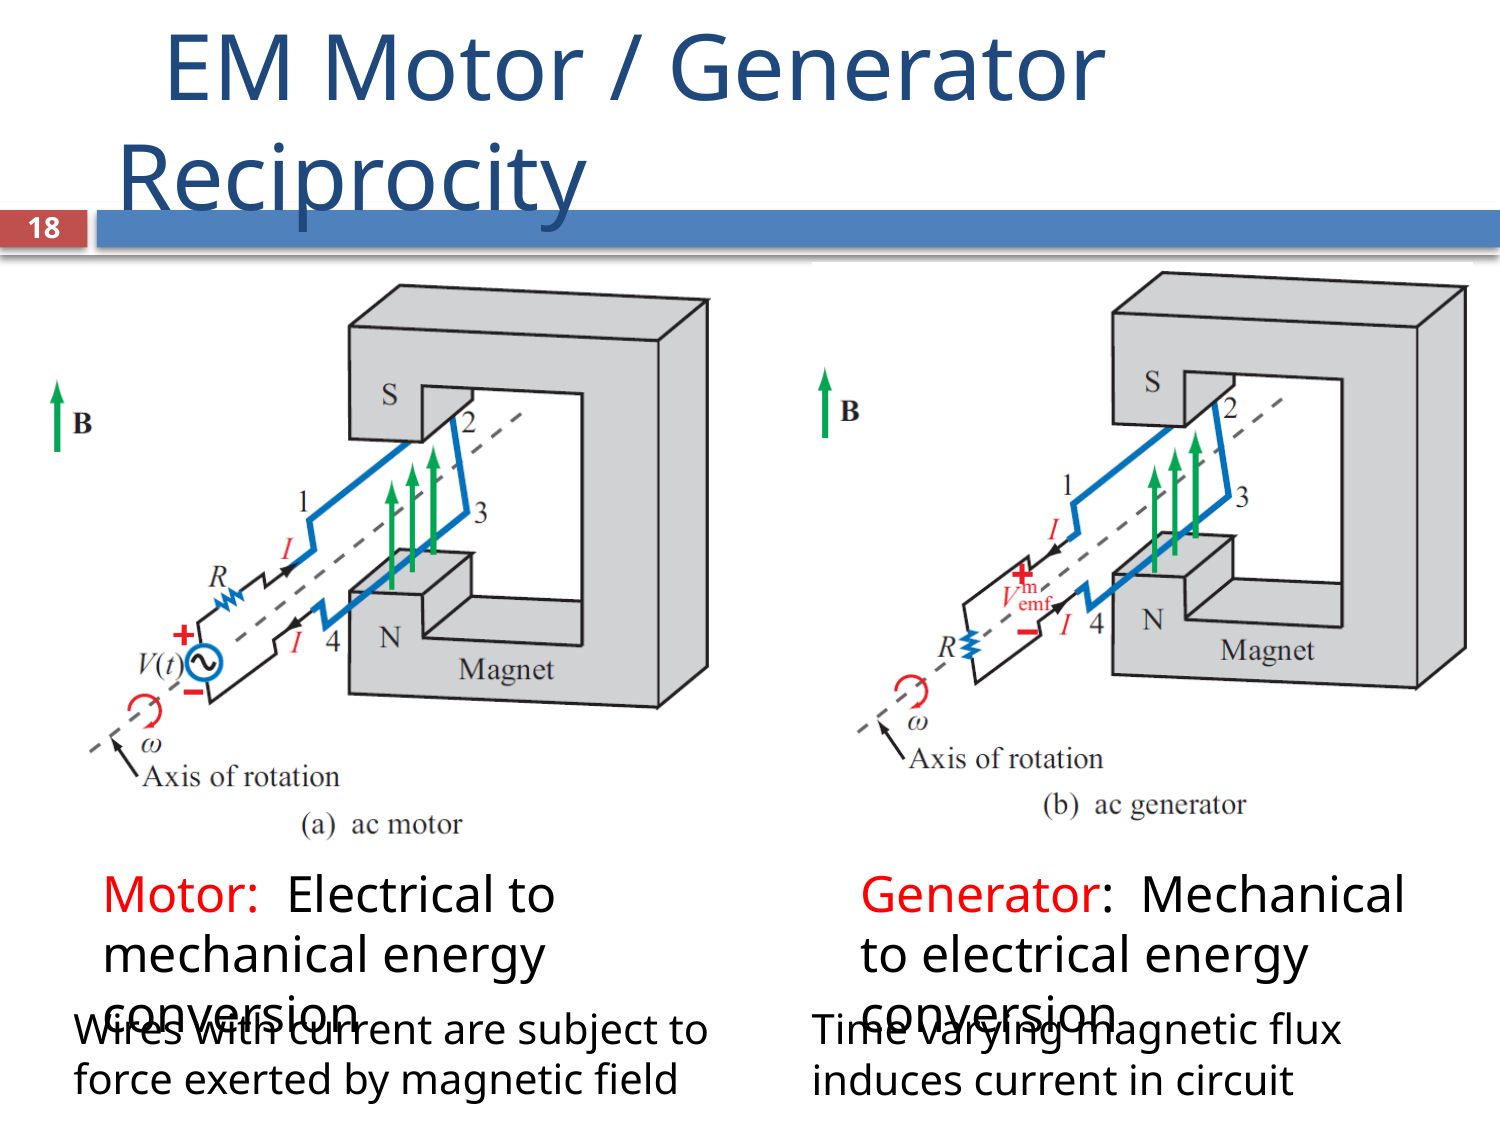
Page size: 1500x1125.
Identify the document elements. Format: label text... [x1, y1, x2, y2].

text_box Generator: Mechanical to electrical energy conversion [845, 855, 1440, 996]
title EM Motor / Generator Reciprocity [100, 37, 1438, 200]
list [45, 276, 713, 849]
slide_number 18 [0, 208, 88, 249]
text_box Wires with current are subject to force exerted by magnetic field [58, 995, 727, 1111]
text_box Time varying magnetic flux induces current in circuit [796, 996, 1465, 1111]
picture [812, 262, 1473, 833]
text_box Motor: Electrical to mechanical energy conversion [87, 858, 713, 995]
